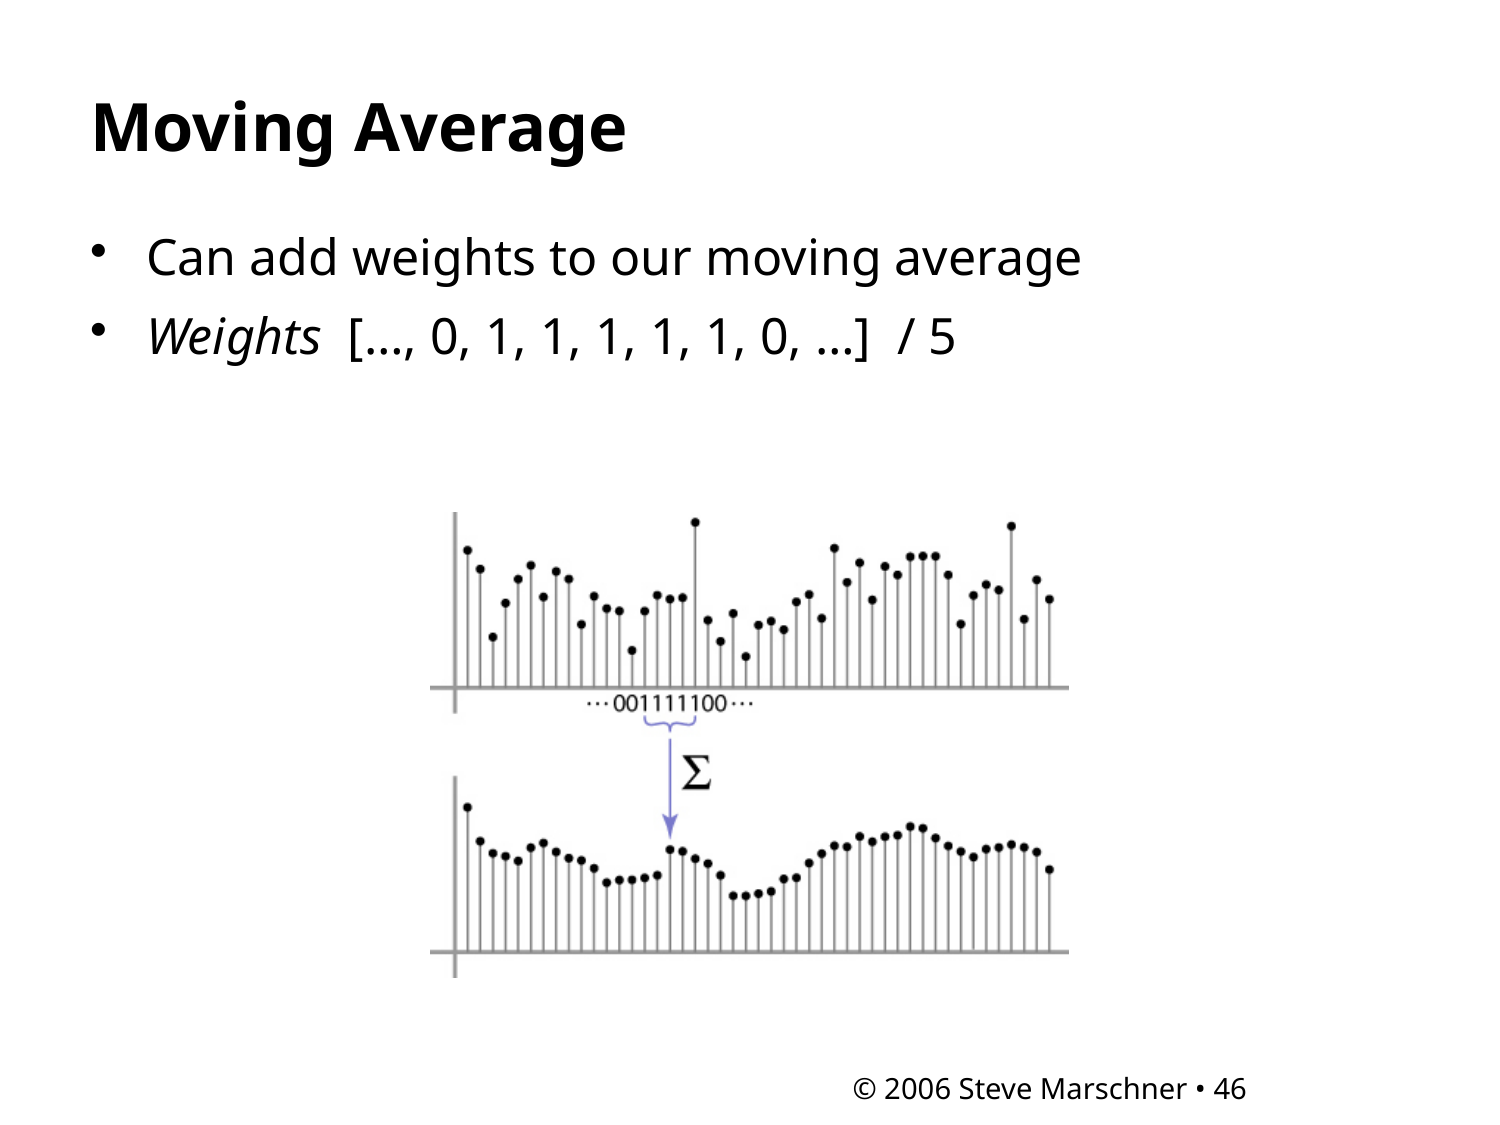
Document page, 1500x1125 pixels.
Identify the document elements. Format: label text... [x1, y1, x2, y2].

picture [430, 512, 1070, 978]
footer © 2006 Steve Marschner • 46 [837, 1062, 1500, 1125]
title Moving Average [75, 50, 1350, 200]
list Can add weights to our moving average Weights […, 0, 1, 1, 1, 1, 1, 0, …] / 5 [75, 224, 1475, 1038]
